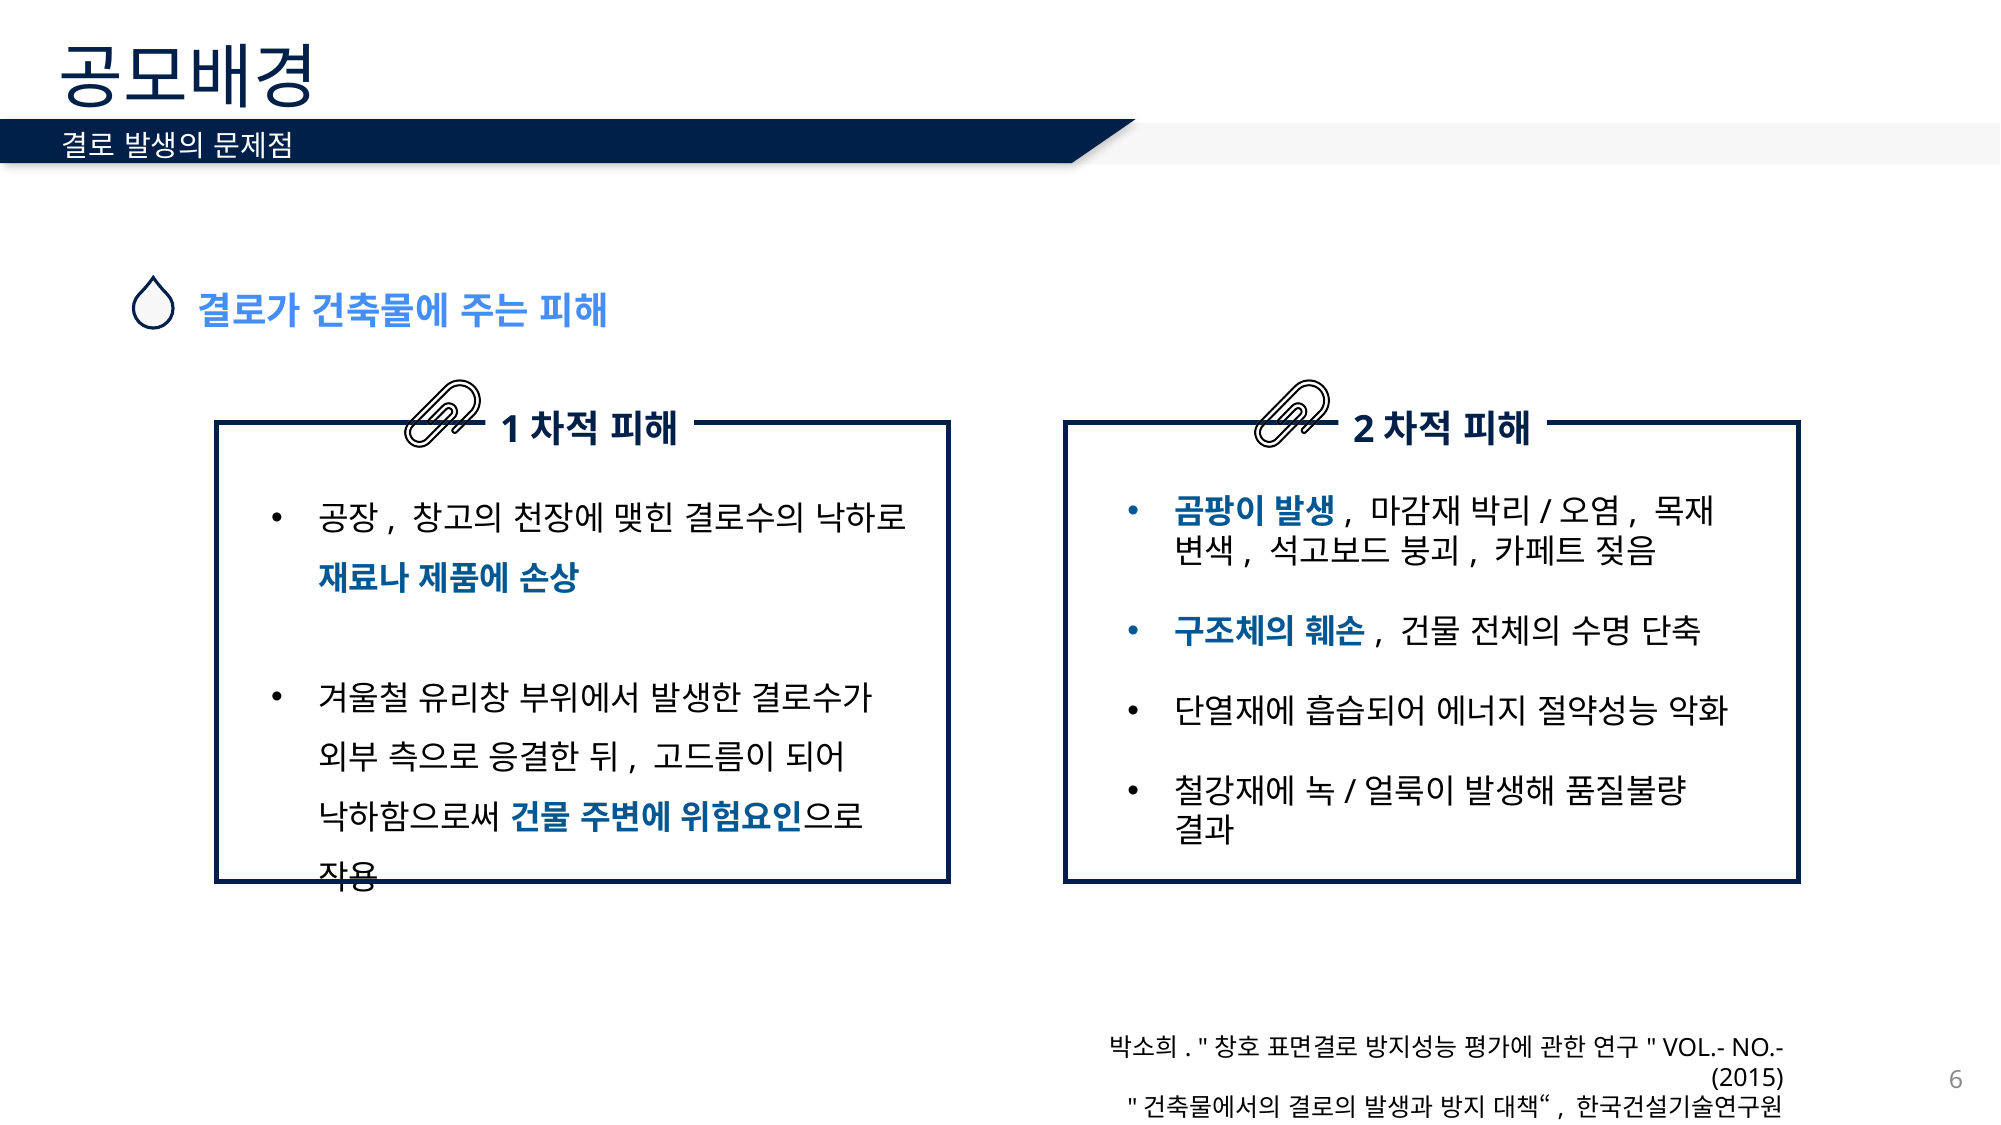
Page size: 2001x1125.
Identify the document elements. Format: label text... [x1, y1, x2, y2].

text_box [216, 375, 949, 882]
title 공모배경 [44, 34, 1053, 126]
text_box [1065, 375, 1799, 882]
text_box 결로 발생의 문제점 [47, 119, 540, 170]
slide_number 6 [1884, 1050, 1978, 1111]
text_box 결로가 건축물에 주는 피해 [153, 280, 1757, 340]
text_box [132, 275, 175, 330]
text_box 박소희. "창호 표면결로 방지성능 평가에 관한 연구" VOL.- NO.- (2015) "건축물에서의 결로의 발생과 방지 대책“, 한국건설기술연구원 (1998) [1029, 1023, 1799, 1125]
